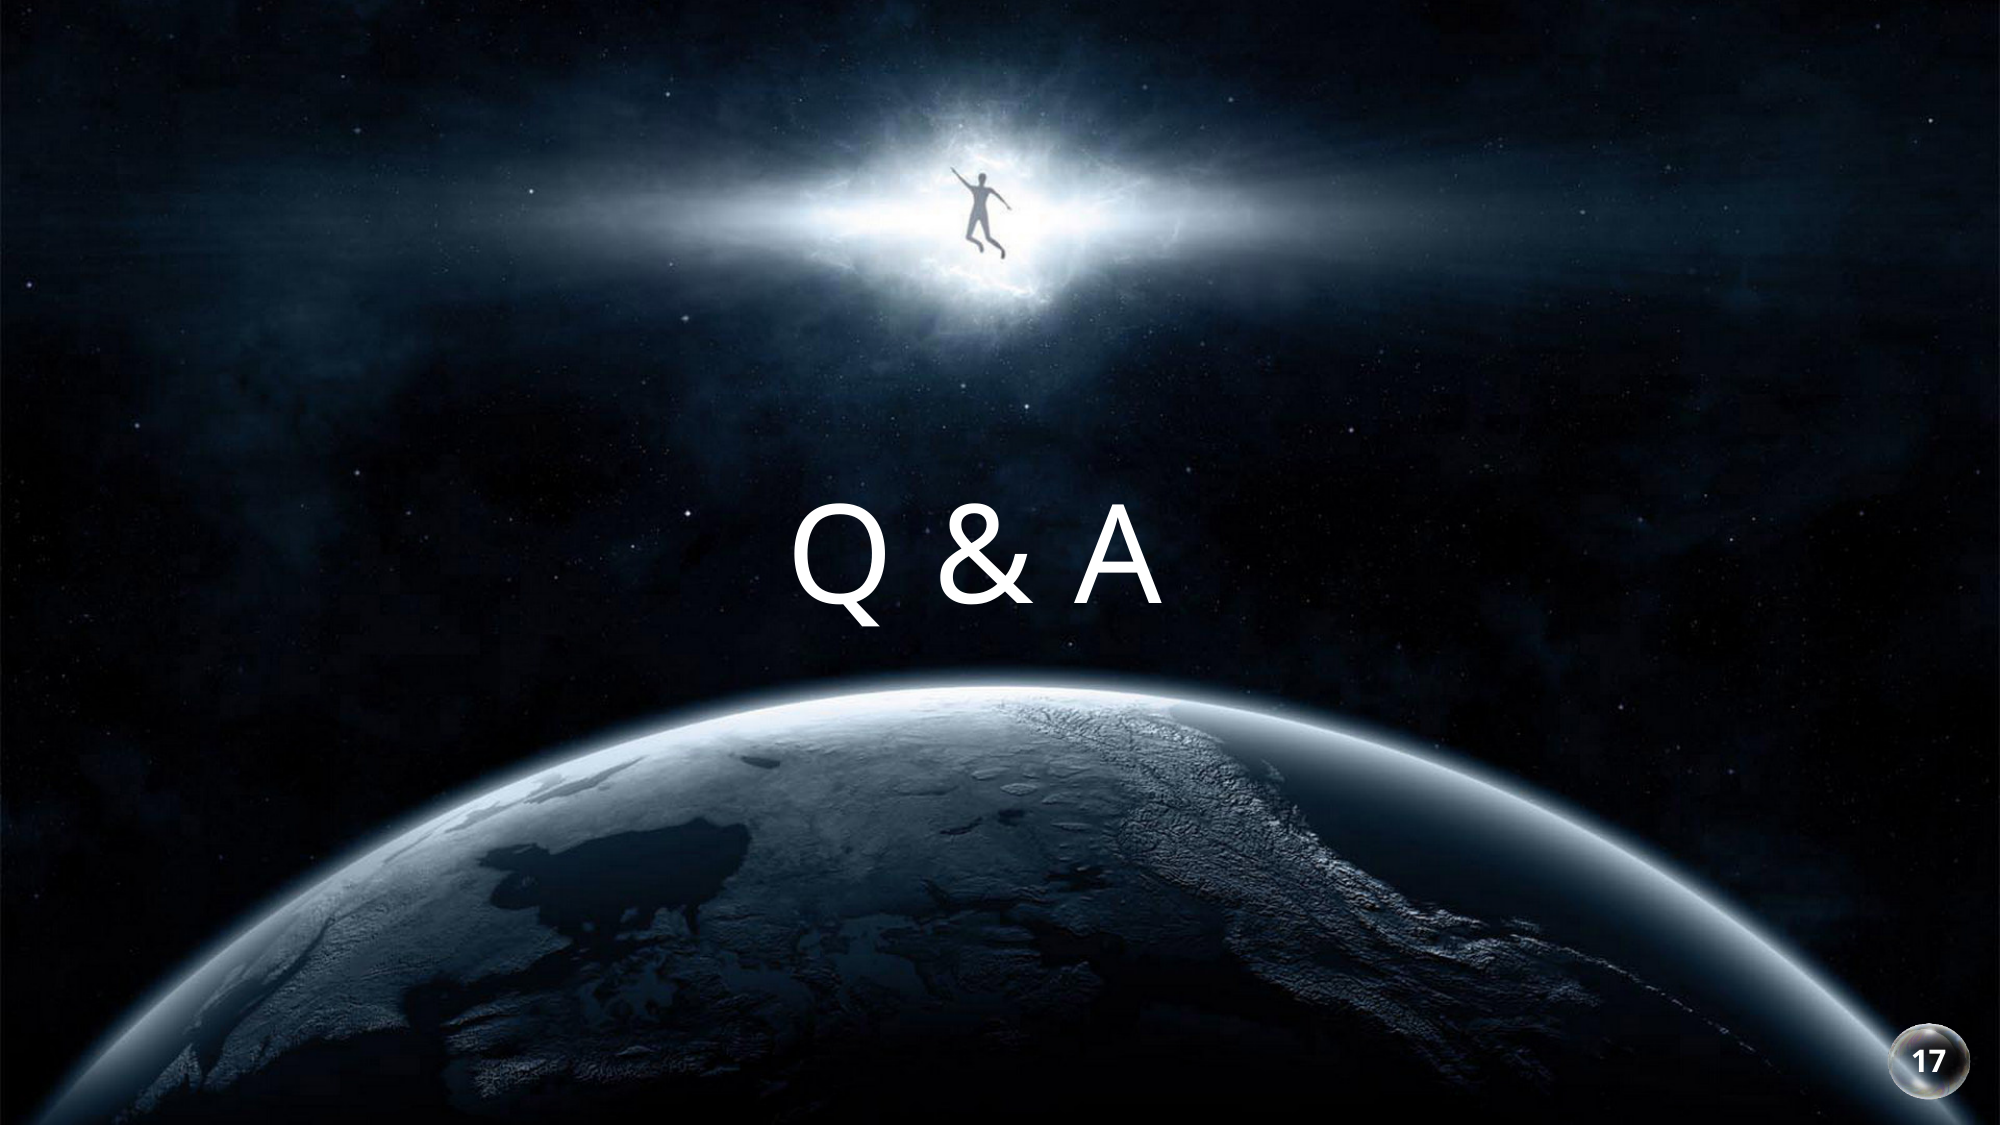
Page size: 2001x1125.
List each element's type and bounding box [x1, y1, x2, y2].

text_box [1839, 998, 2000, 1125]
picture [0, 0, 2000, 1125]
